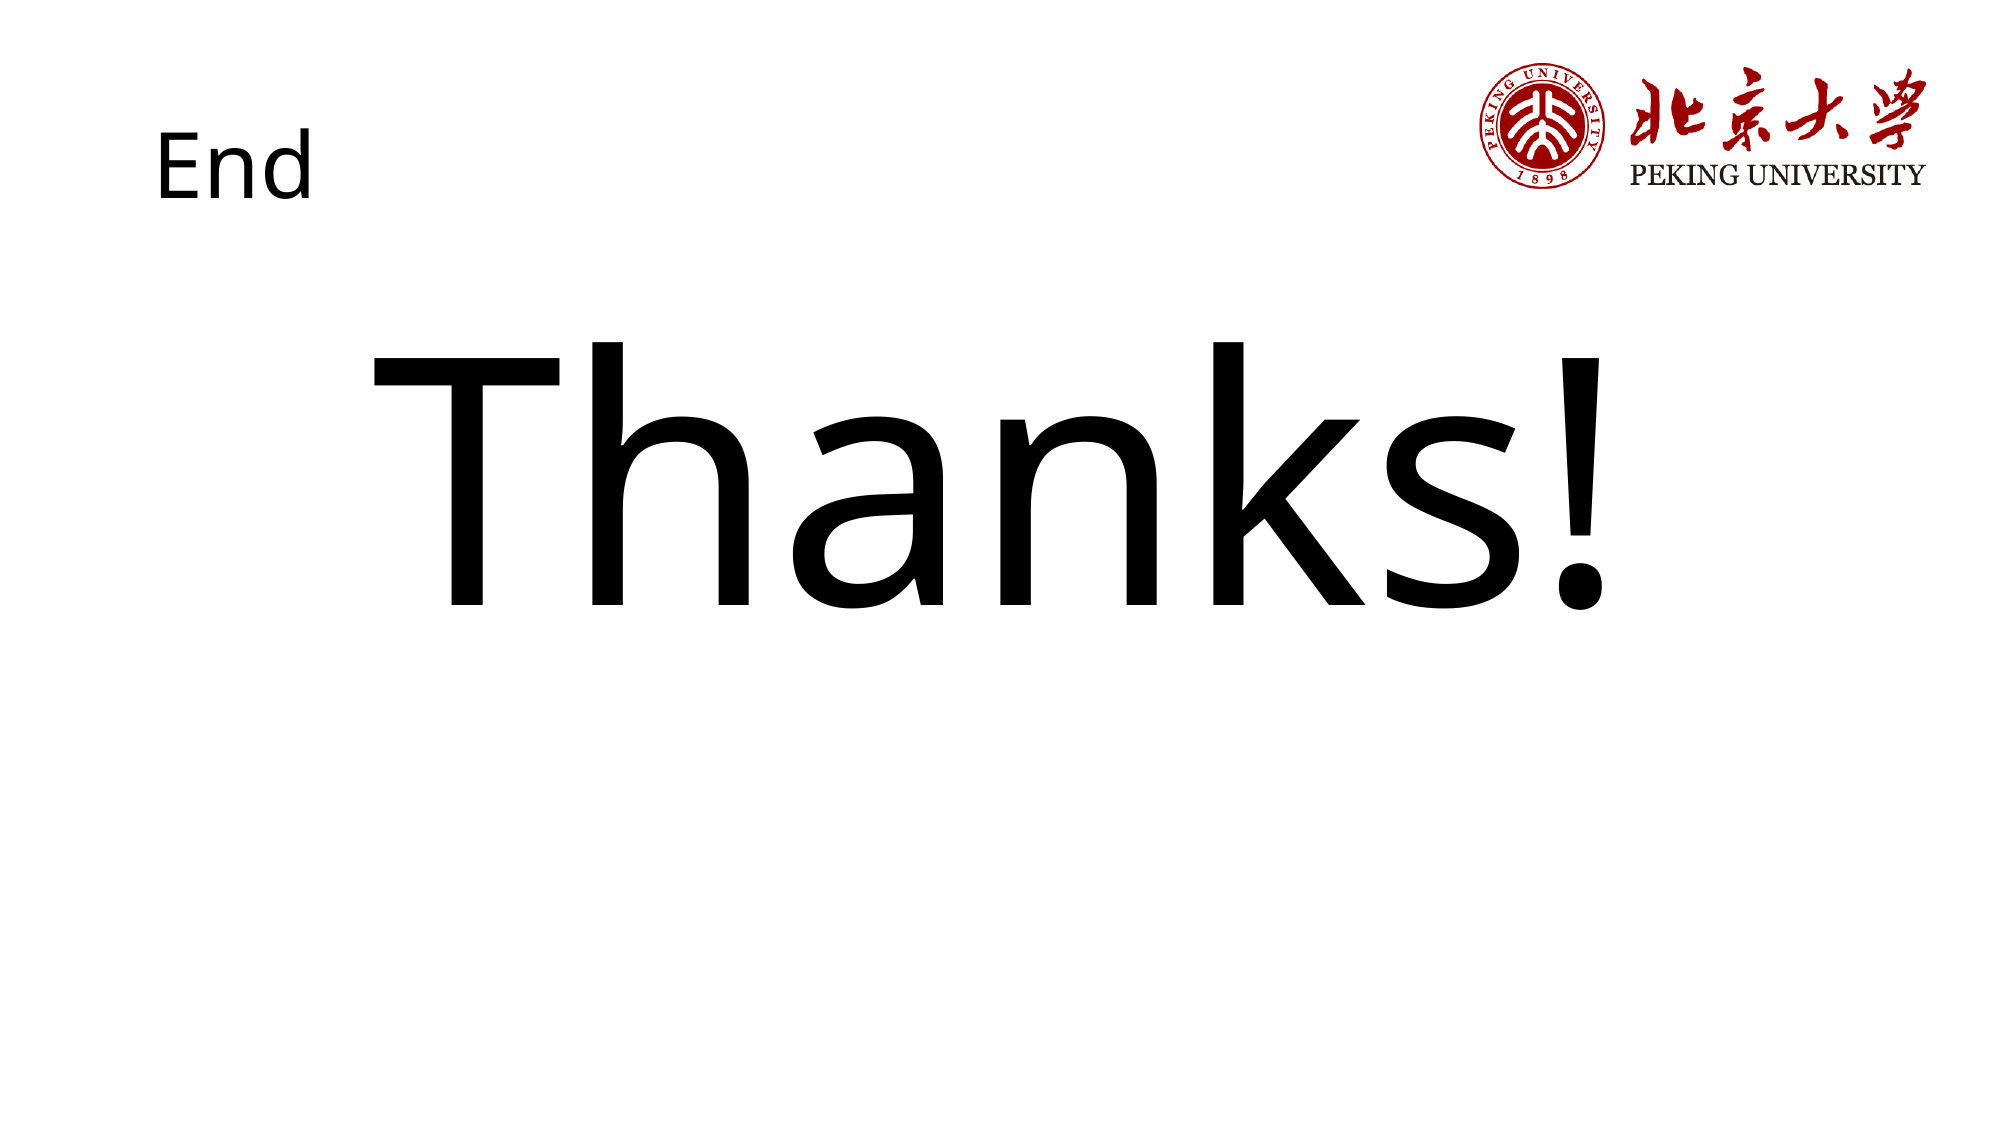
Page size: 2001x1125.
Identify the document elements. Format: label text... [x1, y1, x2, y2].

picture [1474, 50, 1938, 199]
title End [137, 59, 1863, 278]
list Thanks! [137, 299, 1863, 1014]
